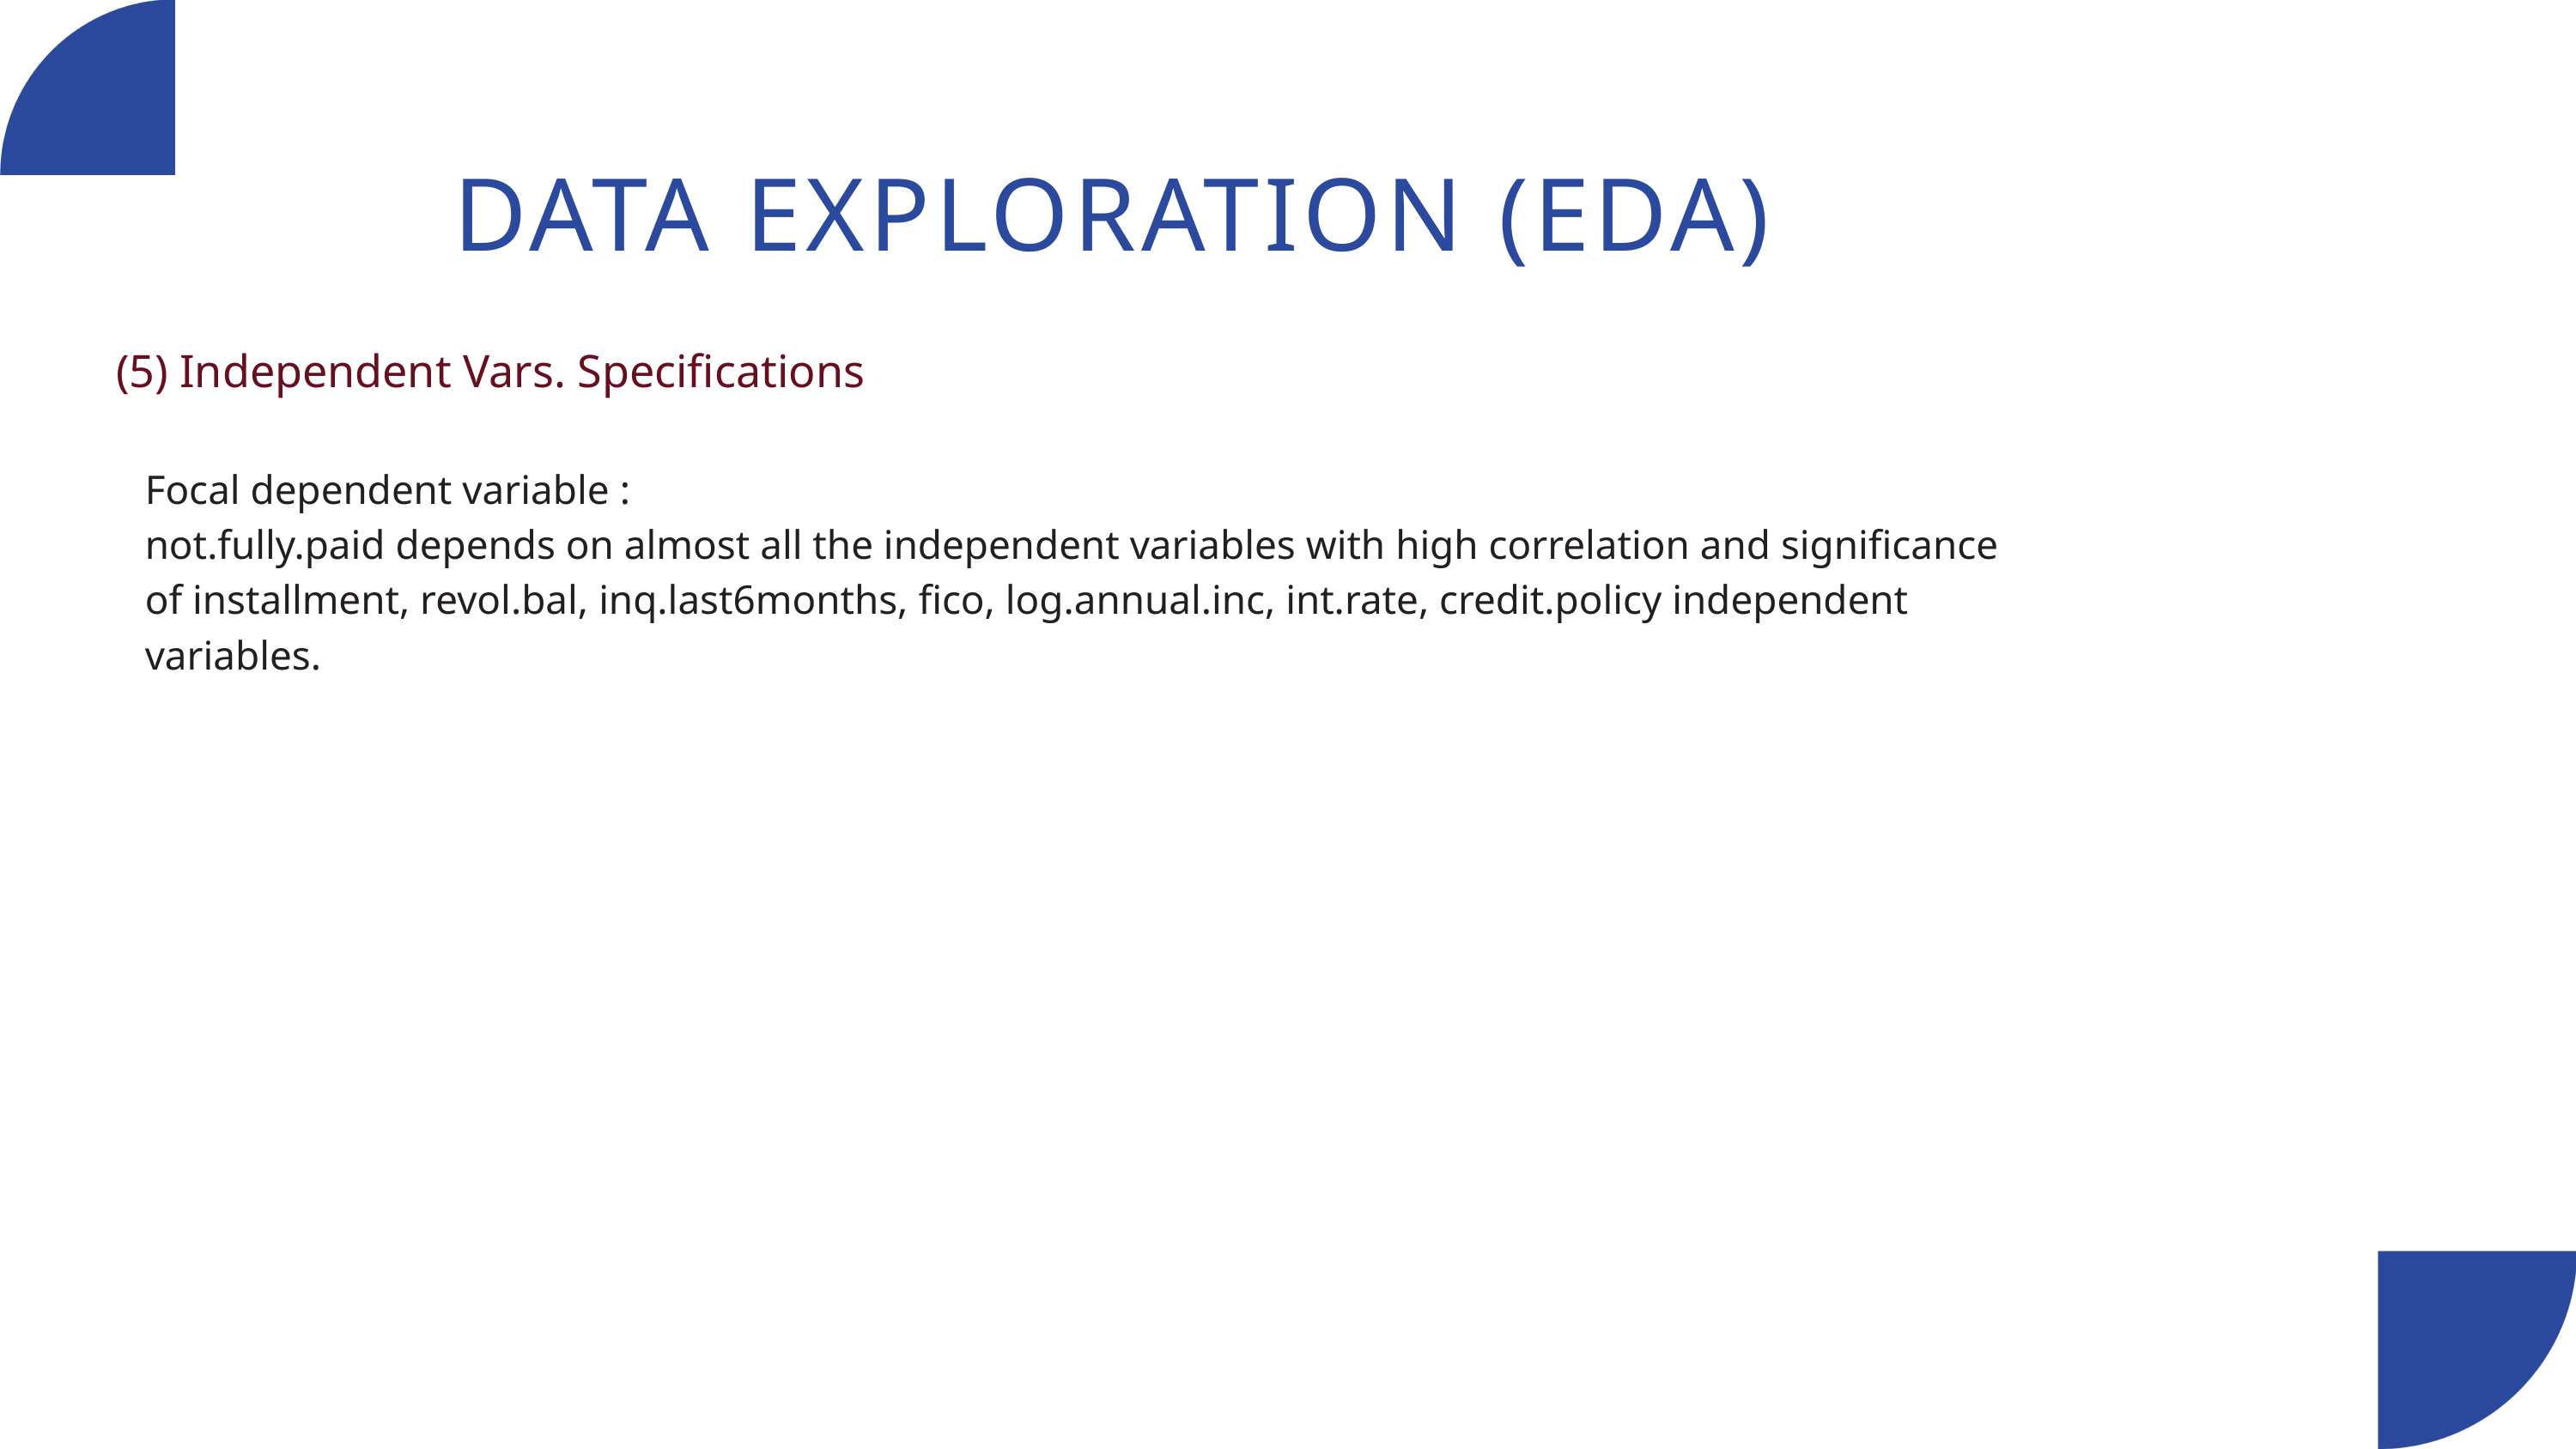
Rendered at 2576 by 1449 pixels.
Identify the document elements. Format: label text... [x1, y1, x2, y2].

text_box Focal dependent variable : not.fully.paid depends on almost all the independent variables with high correlation and significance of installment, revol.bal, inq.last6months, fico, log.annual.inc, int.rate, credit.policy independent variables. [144, 457, 2024, 678]
text_box (5) Independent Vars. Specifications [22, 325, 958, 397]
text_box DATA EXPLORATION (EDA) [240, 130, 1985, 271]
picture [0, 0, 175, 175]
picture [2378, 1250, 2576, 1449]
